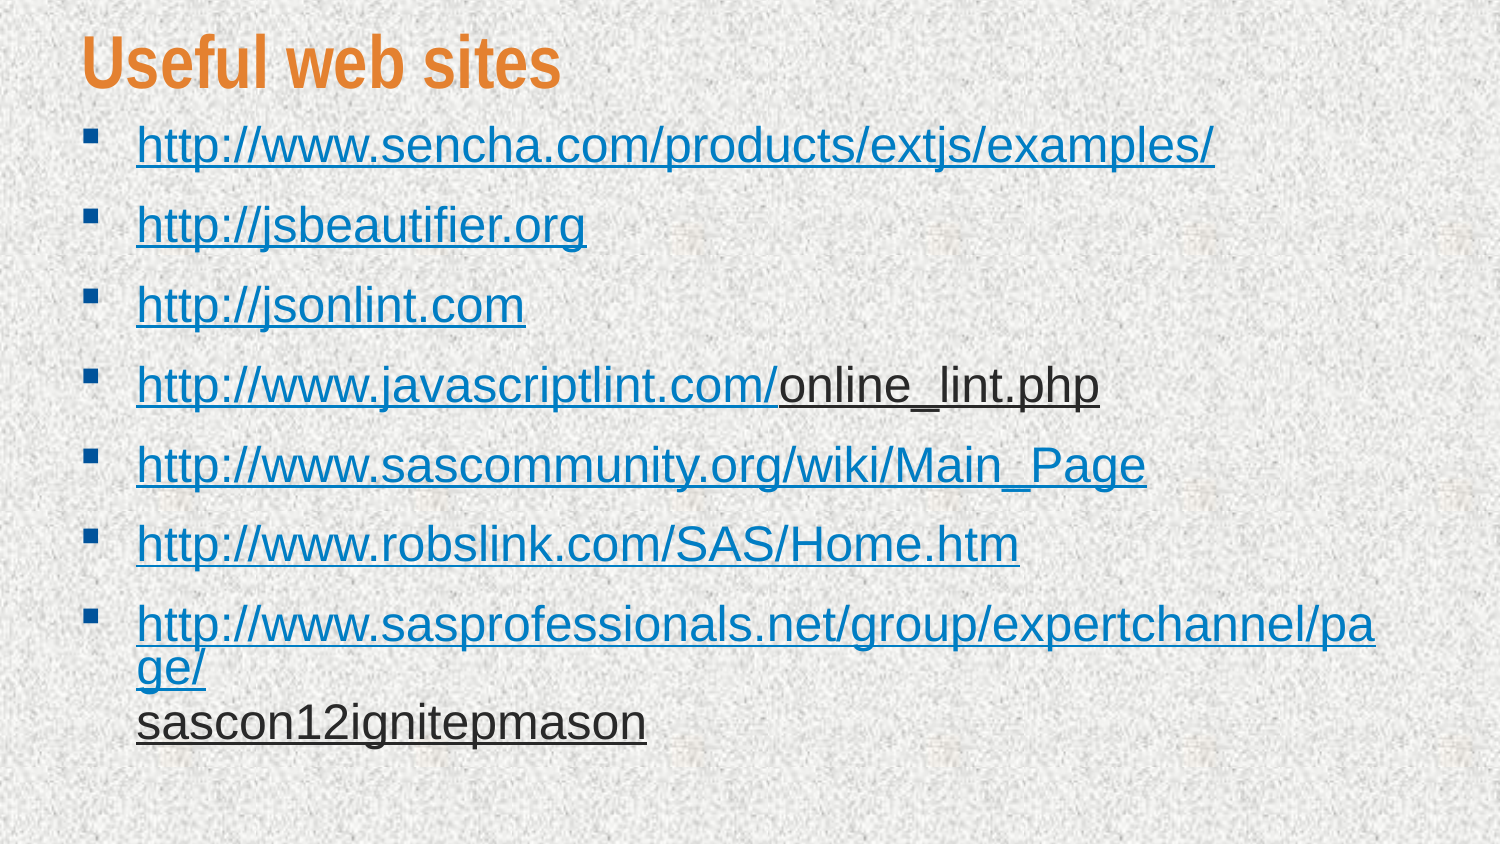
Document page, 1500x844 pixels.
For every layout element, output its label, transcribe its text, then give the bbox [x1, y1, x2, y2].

title Useful web sites [66, 21, 1413, 111]
list http://www.sencha.com/products/extjs/examples/ http://jsbeautifier.org http://jsonlint.com http://www.javascriptlint.com/online_lint.php http://www.sascommunity.org/wiki/Main_Page http://www.robslink.com/SAS/Home.htm http://www.sasprofessionals.net/group/expertchannel/page/sascon12ignitepmason [64, 111, 1410, 754]
picture [0, 0, 1500, 844]
